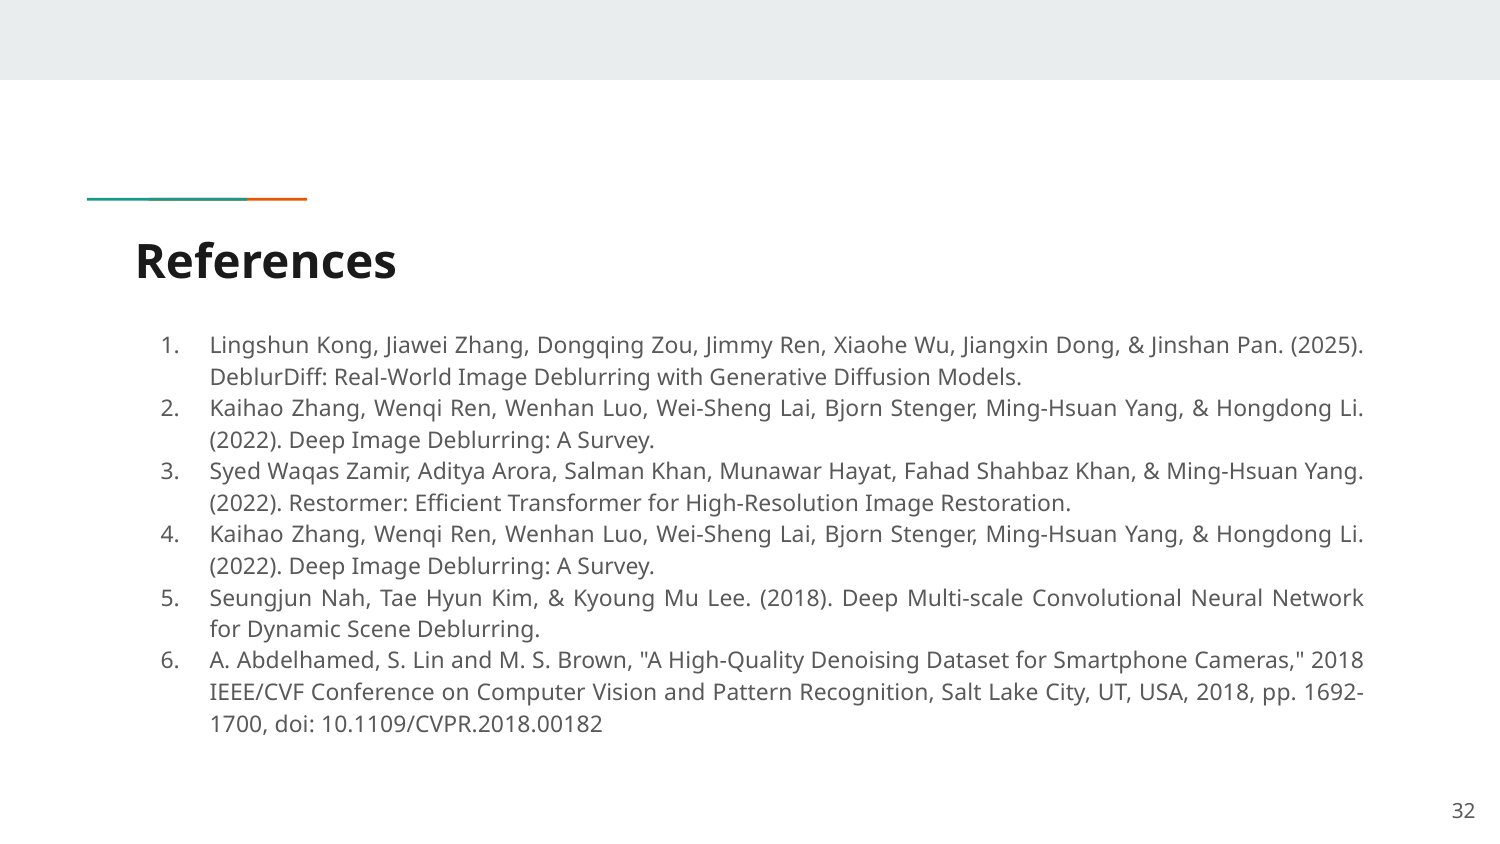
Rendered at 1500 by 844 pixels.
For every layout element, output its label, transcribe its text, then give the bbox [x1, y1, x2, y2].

slide_number ‹#› [1400, 779, 1491, 844]
list Lingshun Kong, Jiawei Zhang, Dongqing Zou, Jimmy Ren, Xiaohe Wu, Jiangxin Dong, & Jinshan Pan. (2025). DeblurDiff: Real-World Image Deblurring with Generative Diffusion Models. Kaihao Zhang, Wenqi Ren, Wenhan Luo, Wei-Sheng Lai, Bjorn Stenger, Ming-Hsuan Yang, & Hongdong Li. (2022). Deep Image Deblurring: A Survey. Syed Waqas Zamir, Aditya Arora, Salman Khan, Munawar Hayat, Fahad Shahbaz Khan, & Ming-Hsuan Yang. (2022). Restormer: Efficient Transformer for High-Resolution Image Restoration. Kaihao Zhang, Wenqi Ren, Wenhan Luo, Wei-Sheng Lai, Bjorn Stenger, Ming-Hsuan Yang, & Hongdong Li. (2022). Deep Image Deblurring: A Survey. Seungjun Nah, Tae Hyun Kim, & Kyoung Mu Lee. (2018). Deep Multi-scale Convolutional Neural Network for Dynamic Scene Deblurring. A. Abdelhamed, S. Lin and M. S. Brown, "A High-Quality Denoising Dataset for Smartphone Cameras," 2018 IEEE/CVF Conference on Computer Vision and Pattern Recognition, Salt Lake City, UT, USA, 2018, pp. 1692-1700, doi: 10.1109/CVPR.2018.00182 [119, 311, 1381, 683]
title References [119, 216, 1381, 305]
